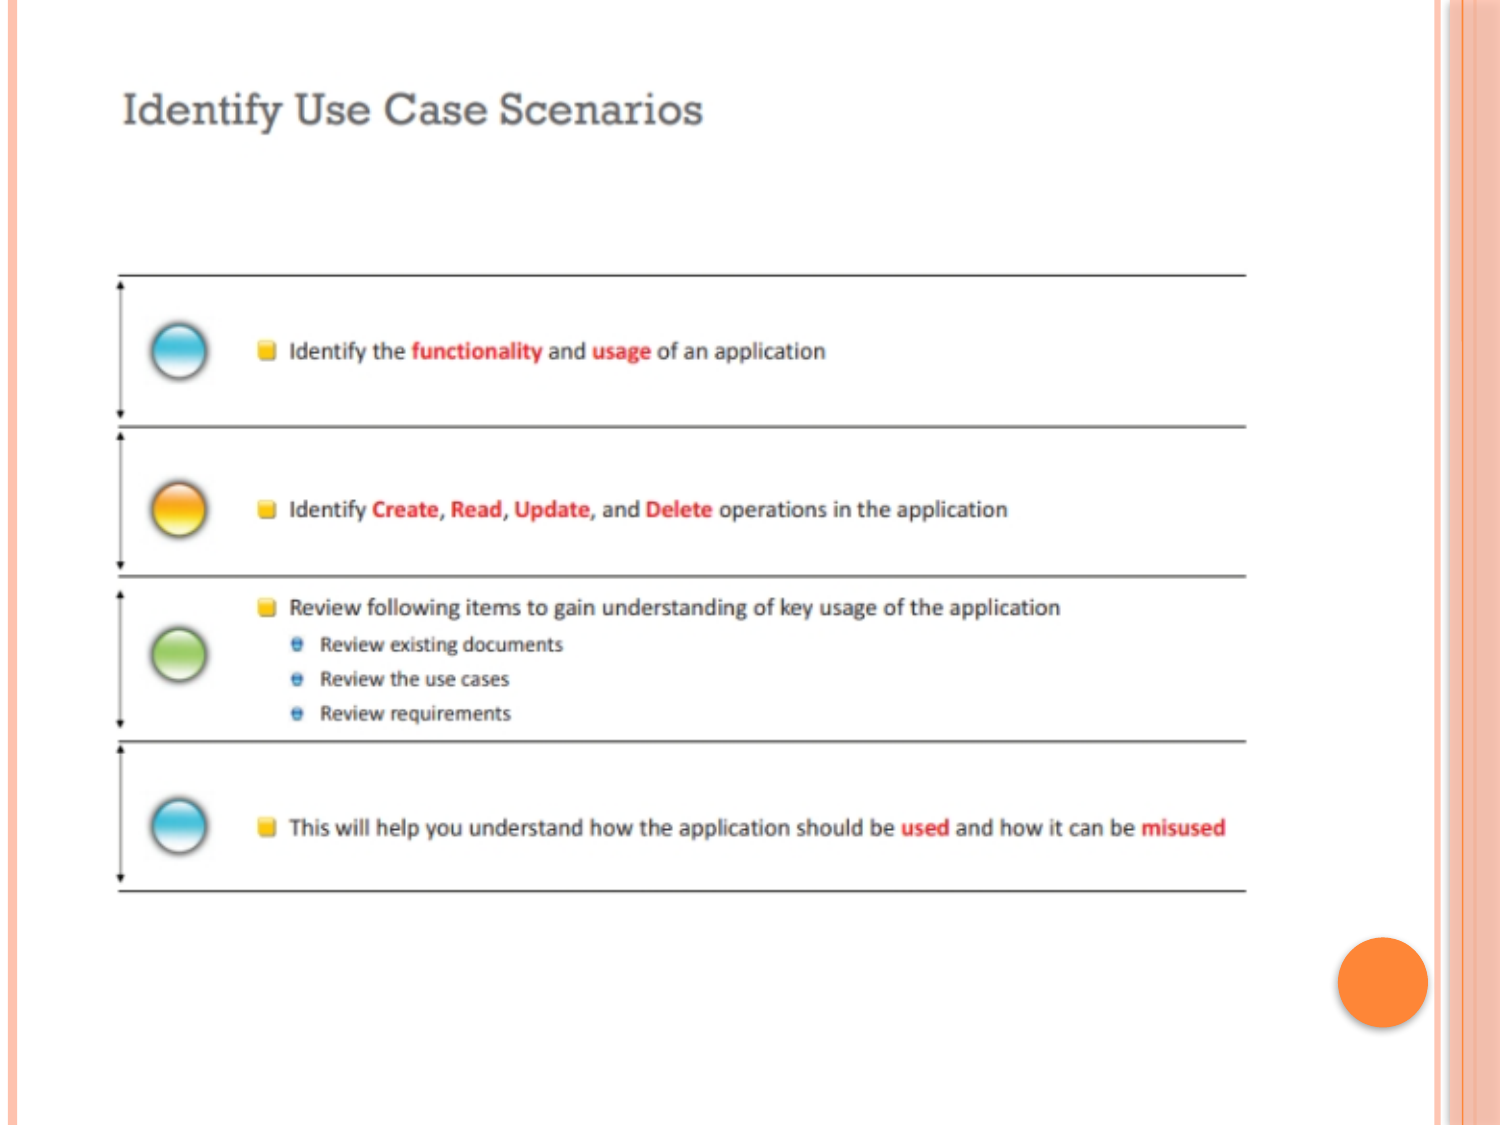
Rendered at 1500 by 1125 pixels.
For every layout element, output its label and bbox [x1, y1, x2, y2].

picture [99, 53, 771, 162]
picture [88, 231, 1348, 930]
